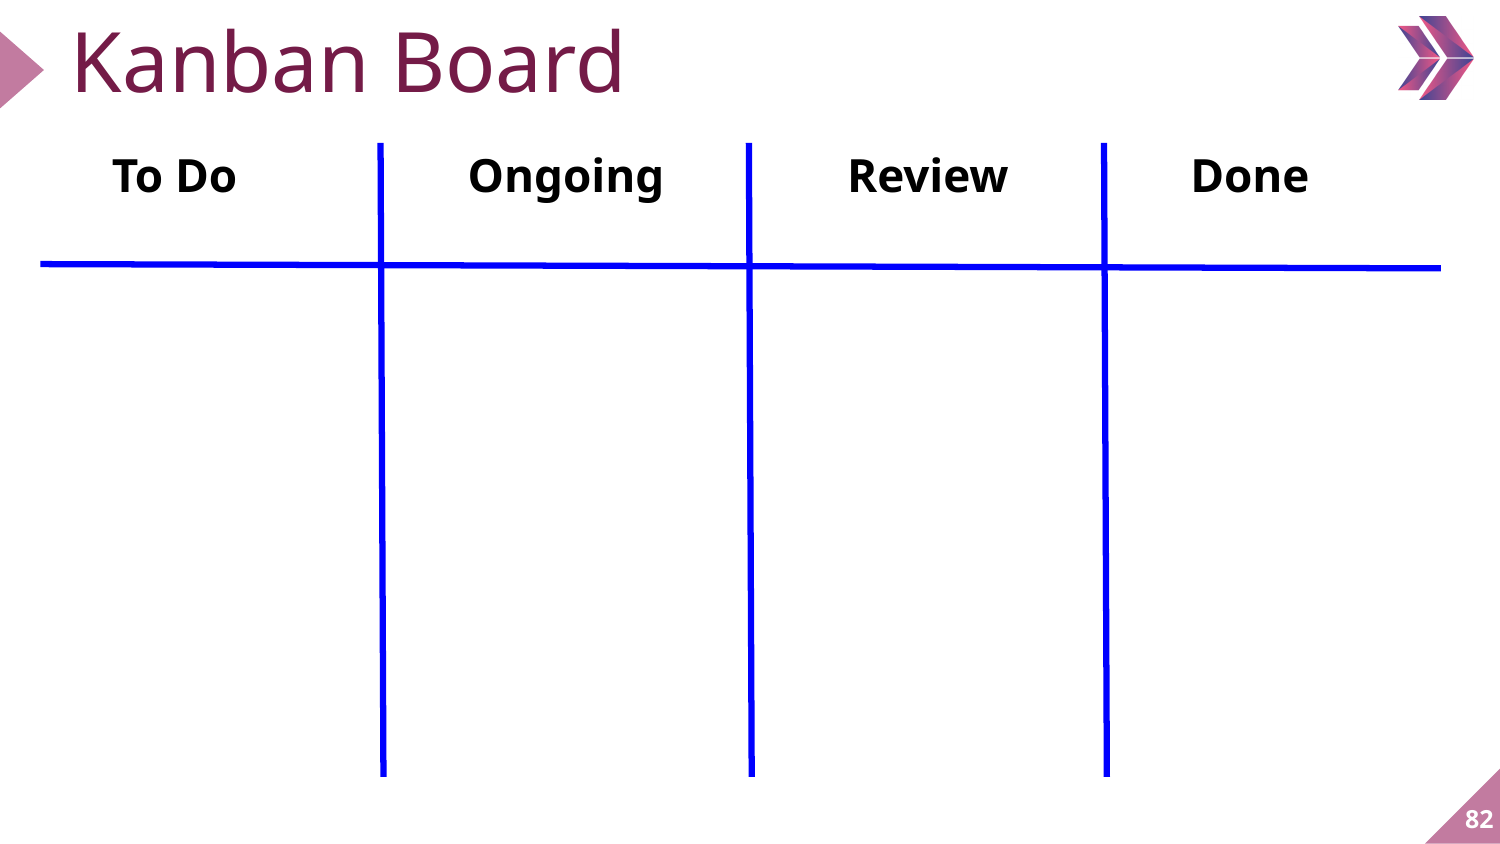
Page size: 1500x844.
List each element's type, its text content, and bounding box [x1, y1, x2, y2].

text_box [380, 142, 384, 778]
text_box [1103, 142, 1108, 778]
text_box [748, 142, 752, 778]
text_box Review [795, 131, 1061, 195]
text_box Kanban Board [70, 28, 1451, 132]
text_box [388, 263, 743, 269]
slide_number 82 [1418, 760, 1494, 838]
text_box To Do [41, 131, 308, 195]
picture [1398, 16, 1474, 100]
text_box Done [1117, 131, 1383, 195]
text_box Ongoing [433, 131, 699, 195]
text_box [40, 263, 375, 269]
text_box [756, 263, 1098, 269]
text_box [1112, 263, 1442, 269]
